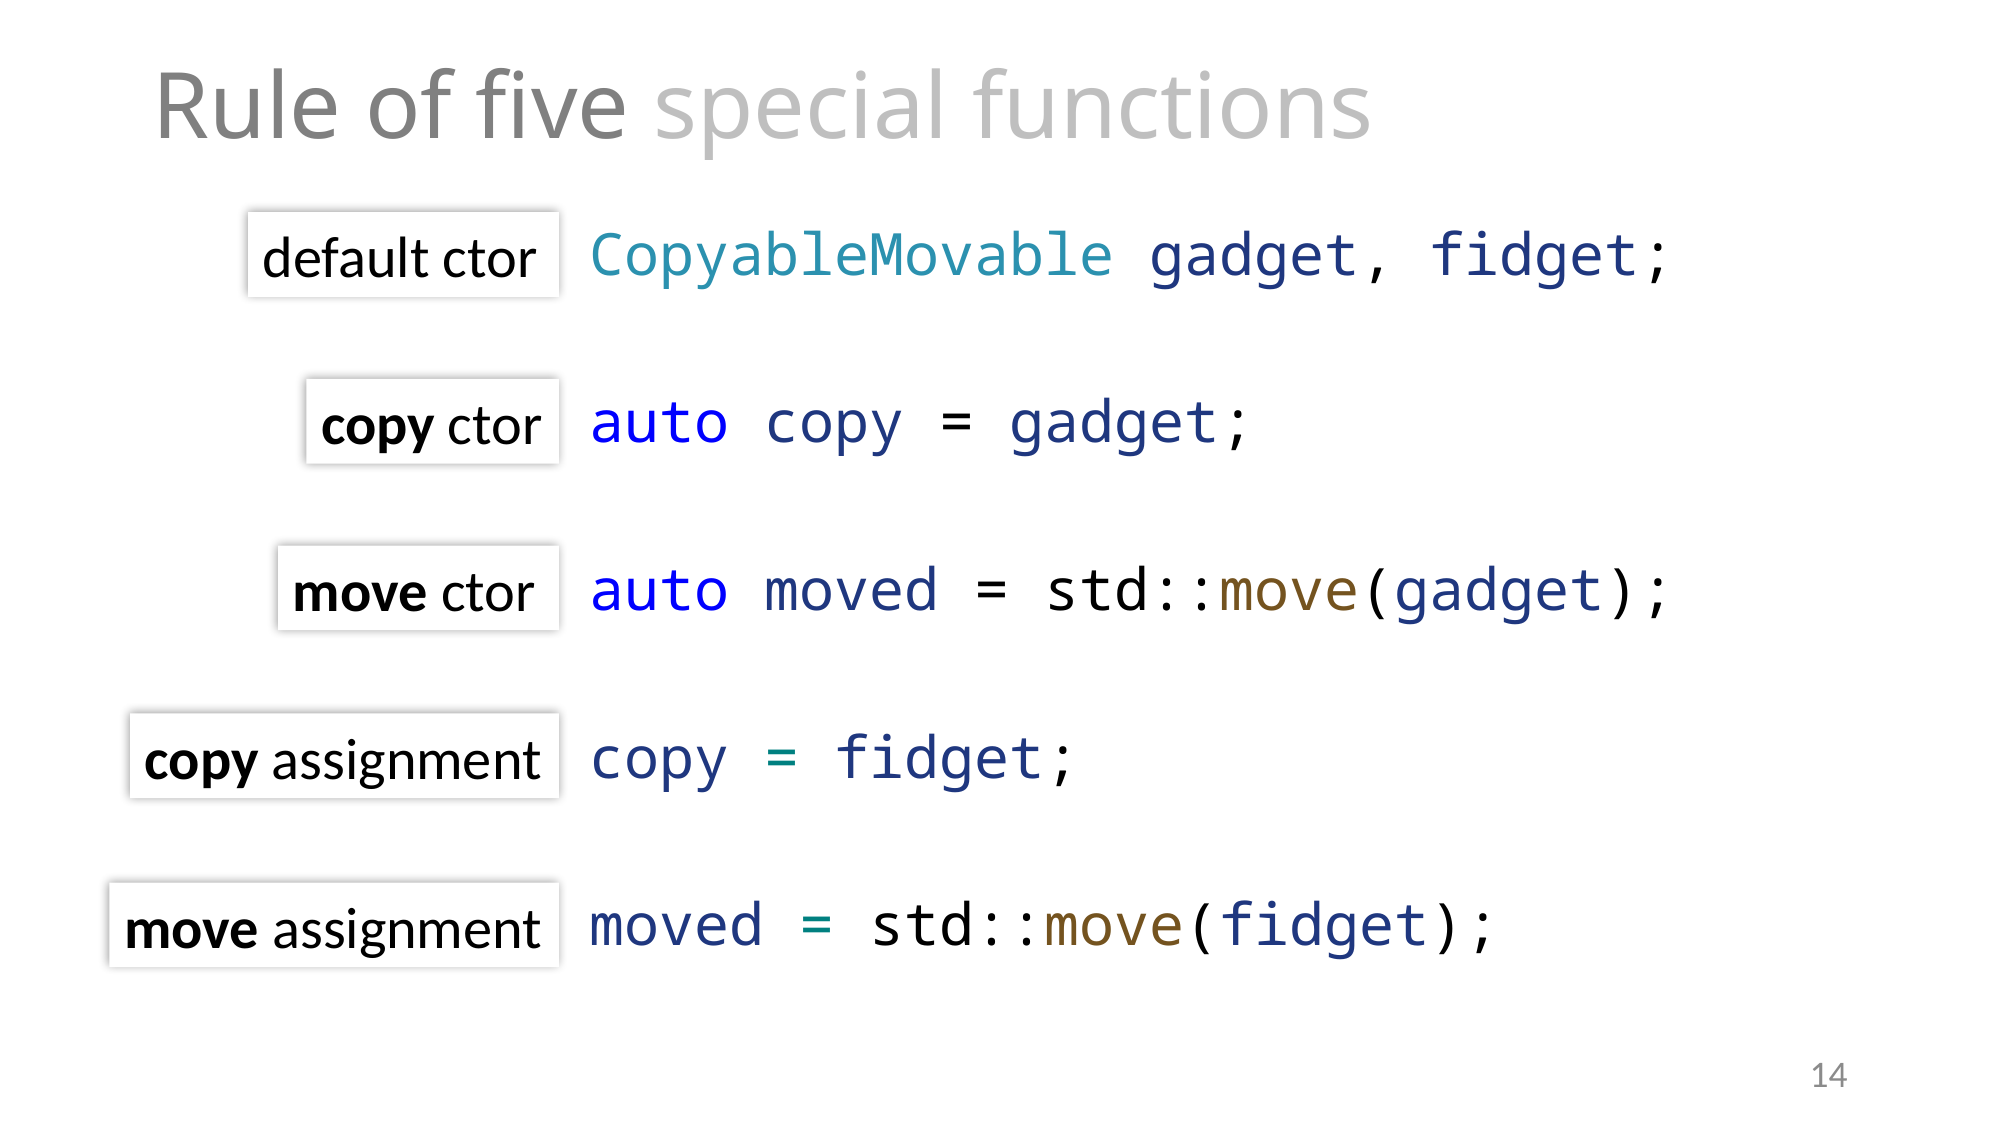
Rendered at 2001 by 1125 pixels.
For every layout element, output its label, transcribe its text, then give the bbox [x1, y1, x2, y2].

text_box copy assignment [130, 713, 559, 799]
text_box copy ctor [306, 378, 559, 464]
text_box move ctor [278, 545, 559, 631]
list CopyableMovable gadget, fidget; auto copy = gadget; auto moved = std::move(gadget); copy = fidget; moved = std::move(fidget); [574, 217, 1863, 1043]
text_box move assignment [109, 882, 559, 968]
slide_number 14 [1412, 1042, 1863, 1103]
text_box default ctor [248, 212, 559, 297]
title Rule of five special functions [137, 0, 1863, 218]
